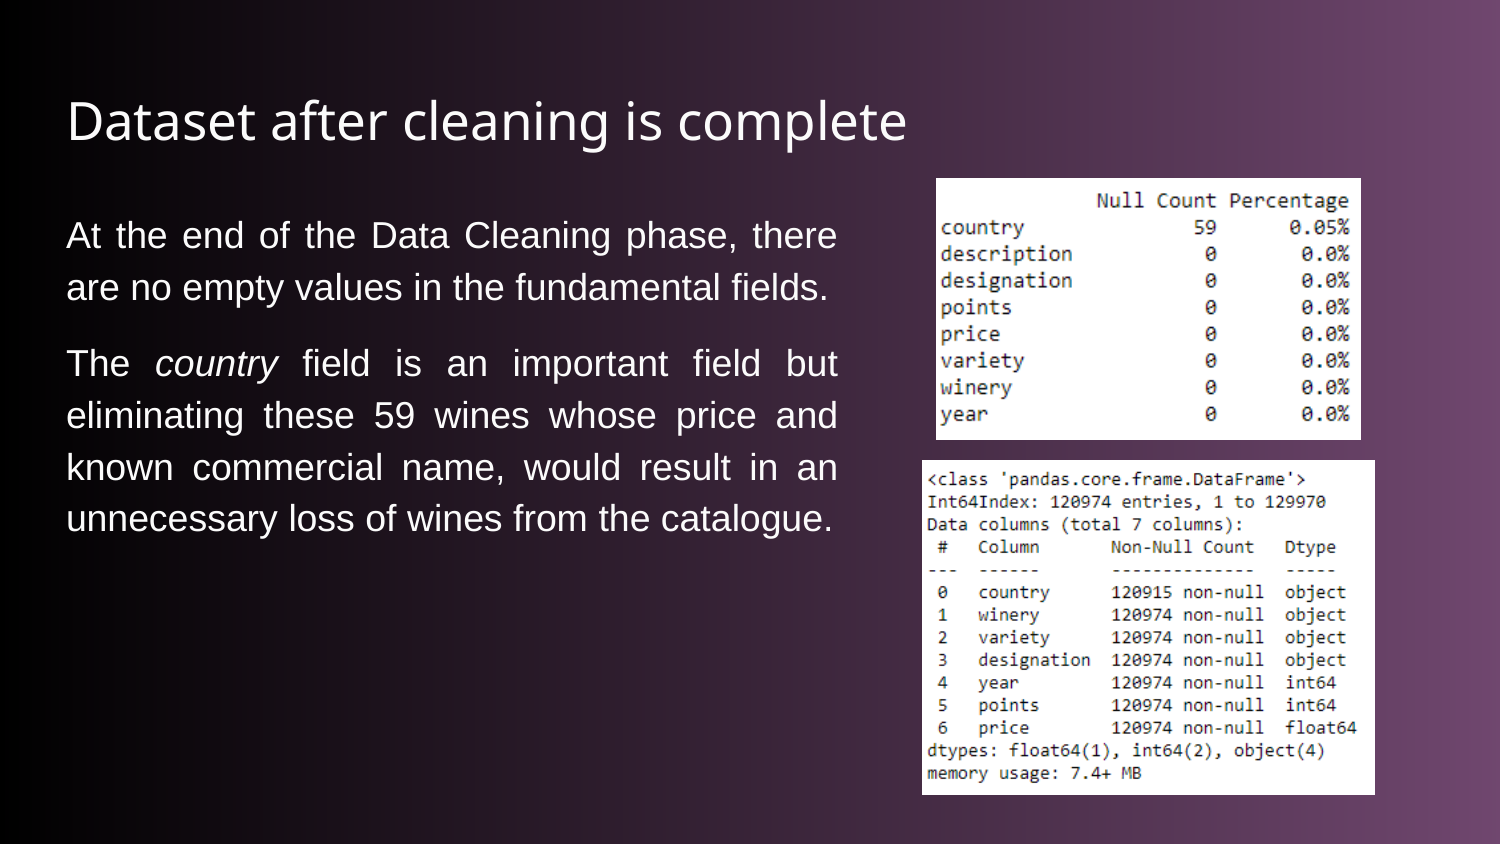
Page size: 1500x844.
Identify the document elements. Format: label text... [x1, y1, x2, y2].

picture [921, 459, 1375, 795]
picture [935, 178, 1362, 441]
title Dataset after cleaning is complete [51, 72, 1449, 167]
list At the end of the Data Cleaning phase, there are no empty values in the fundamental fields. The country field is an important field but eliminating these 59 wines whose price and known commercial name, would result in an unnecessary loss of wines from the catalogue. [51, 189, 854, 750]
